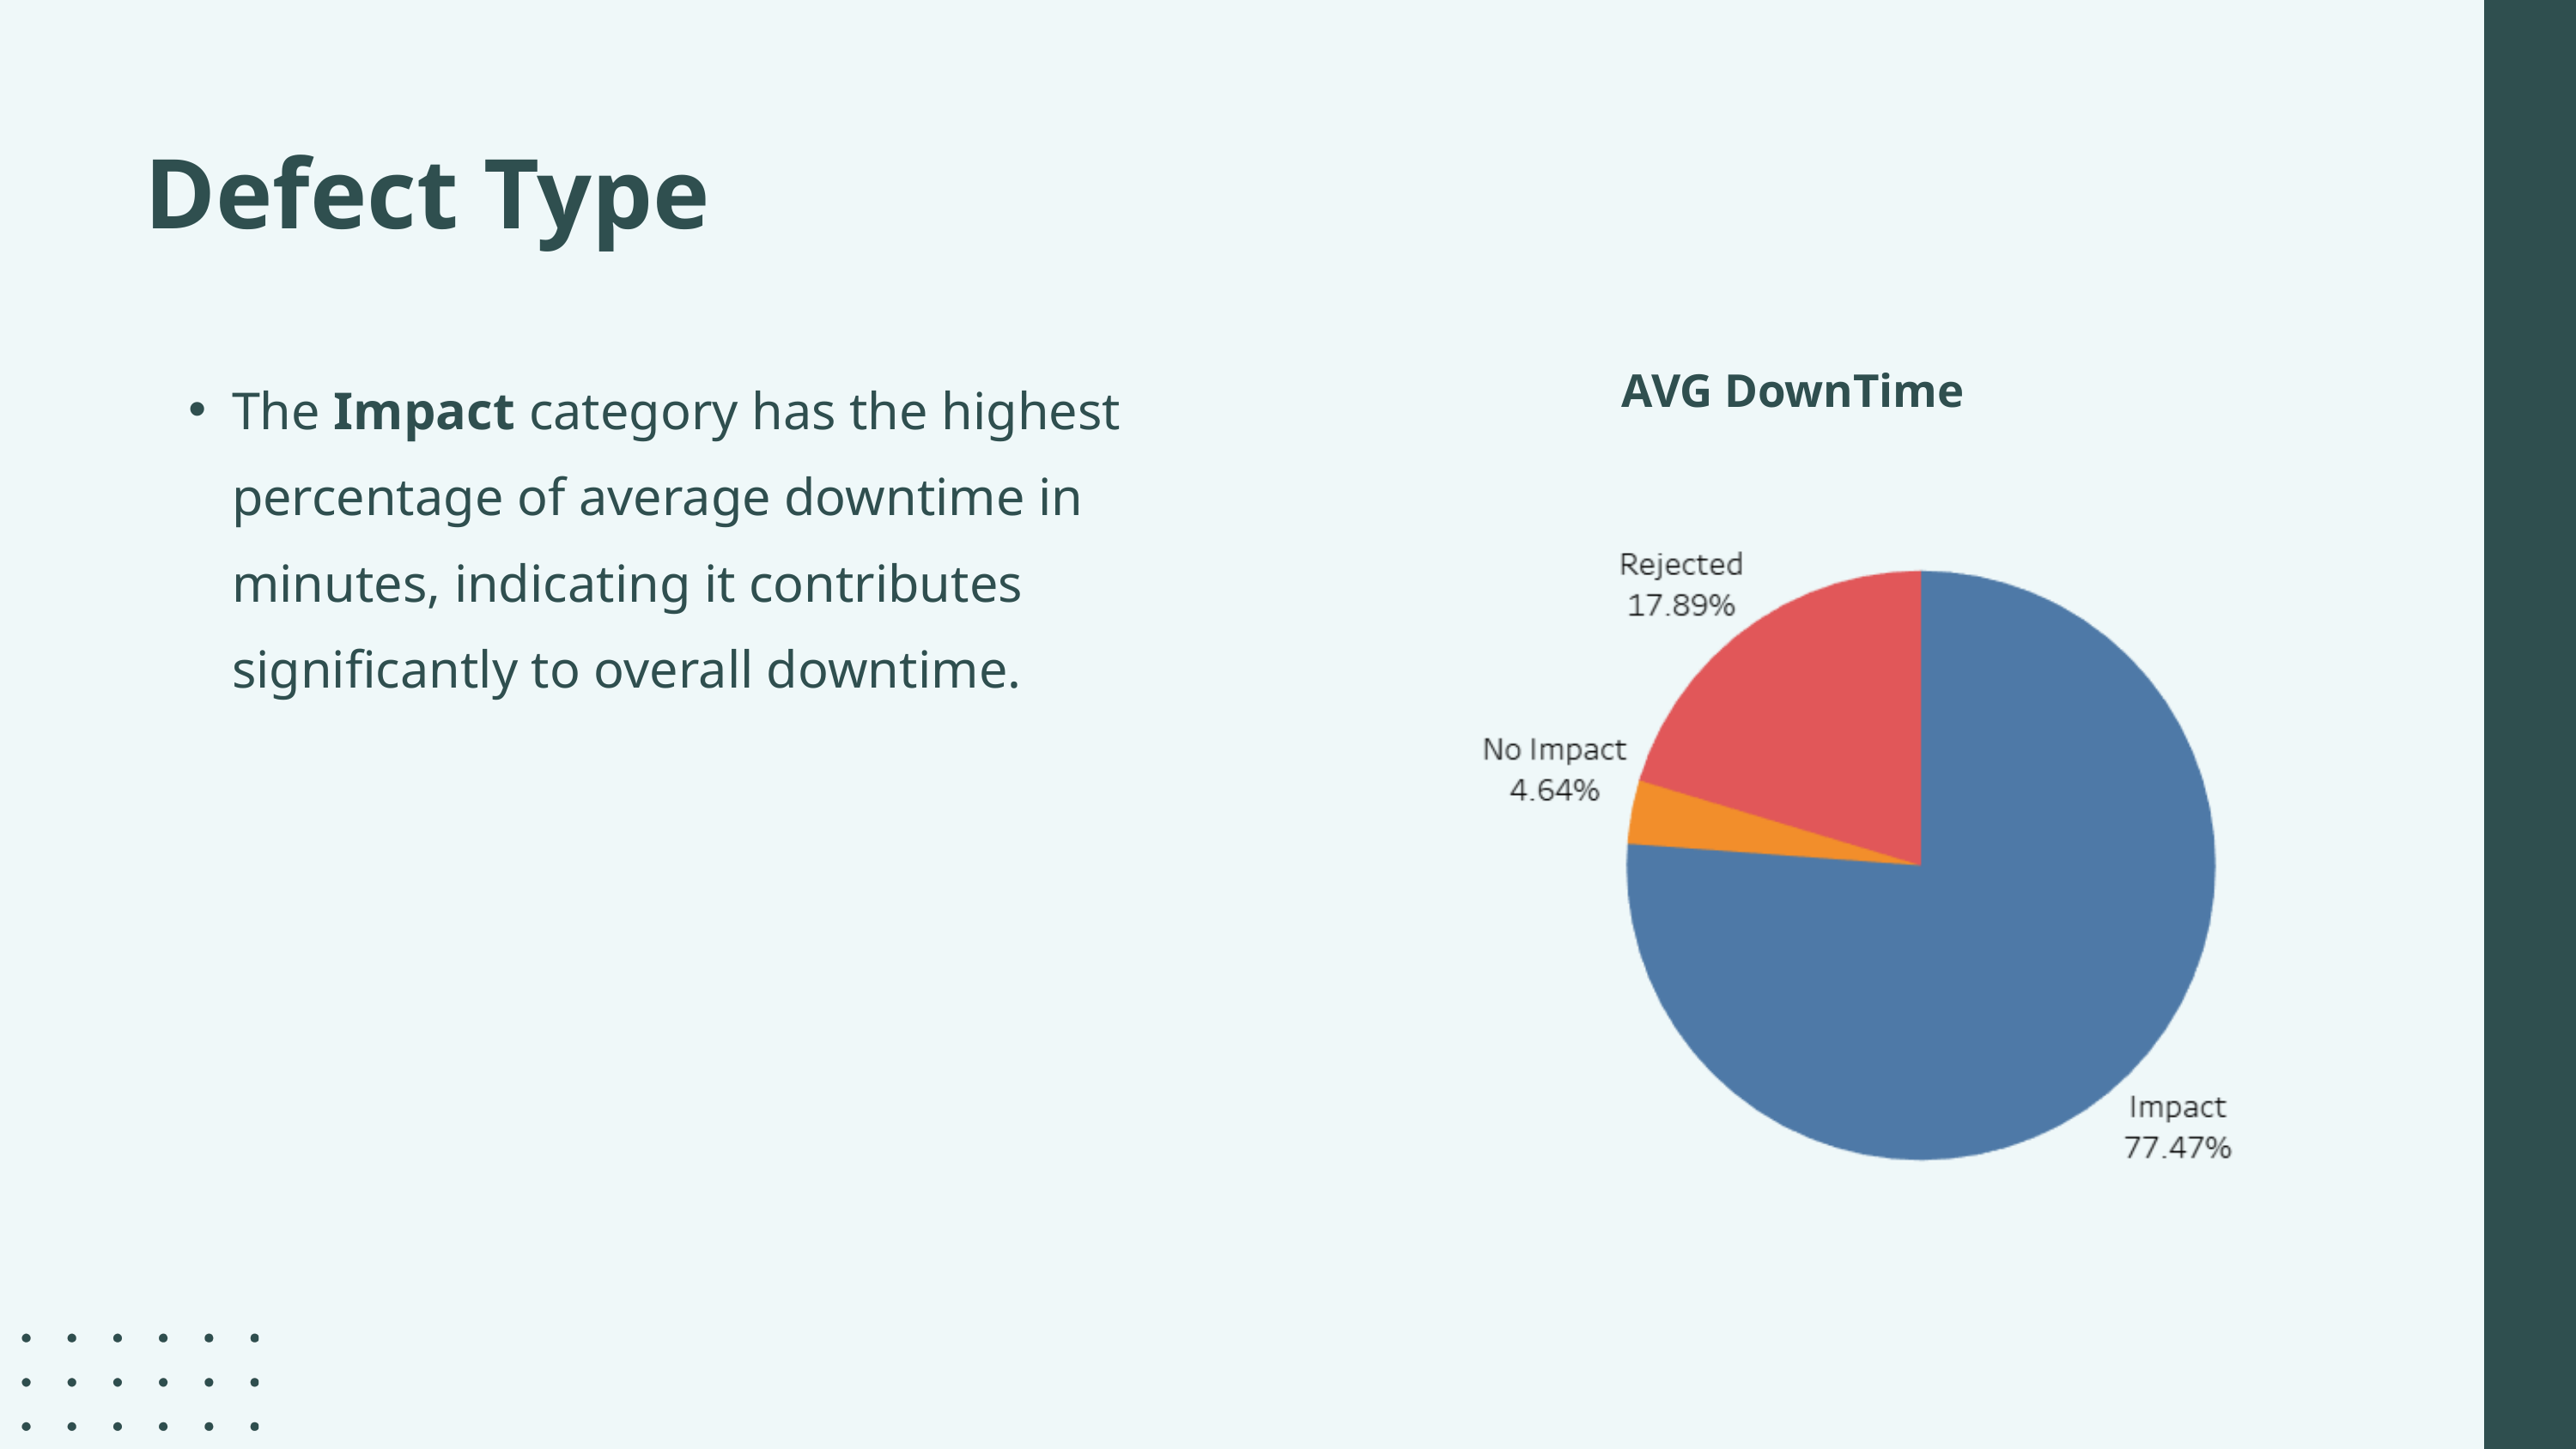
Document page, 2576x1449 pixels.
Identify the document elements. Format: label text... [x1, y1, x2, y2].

text_box [0, 1333, 259, 1449]
text_box [1364, 912, 2387, 1244]
text_box Defect Type [144, 147, 719, 248]
text_box The Impact category has the highest percentage of average downtime in minutes, indicating it contributes significantly to overall downtime. [144, 353, 1188, 699]
text_box [1364, 451, 2387, 788]
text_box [0, 791, 2576, 903]
text_box AVG DownTime [1614, 369, 1971, 417]
